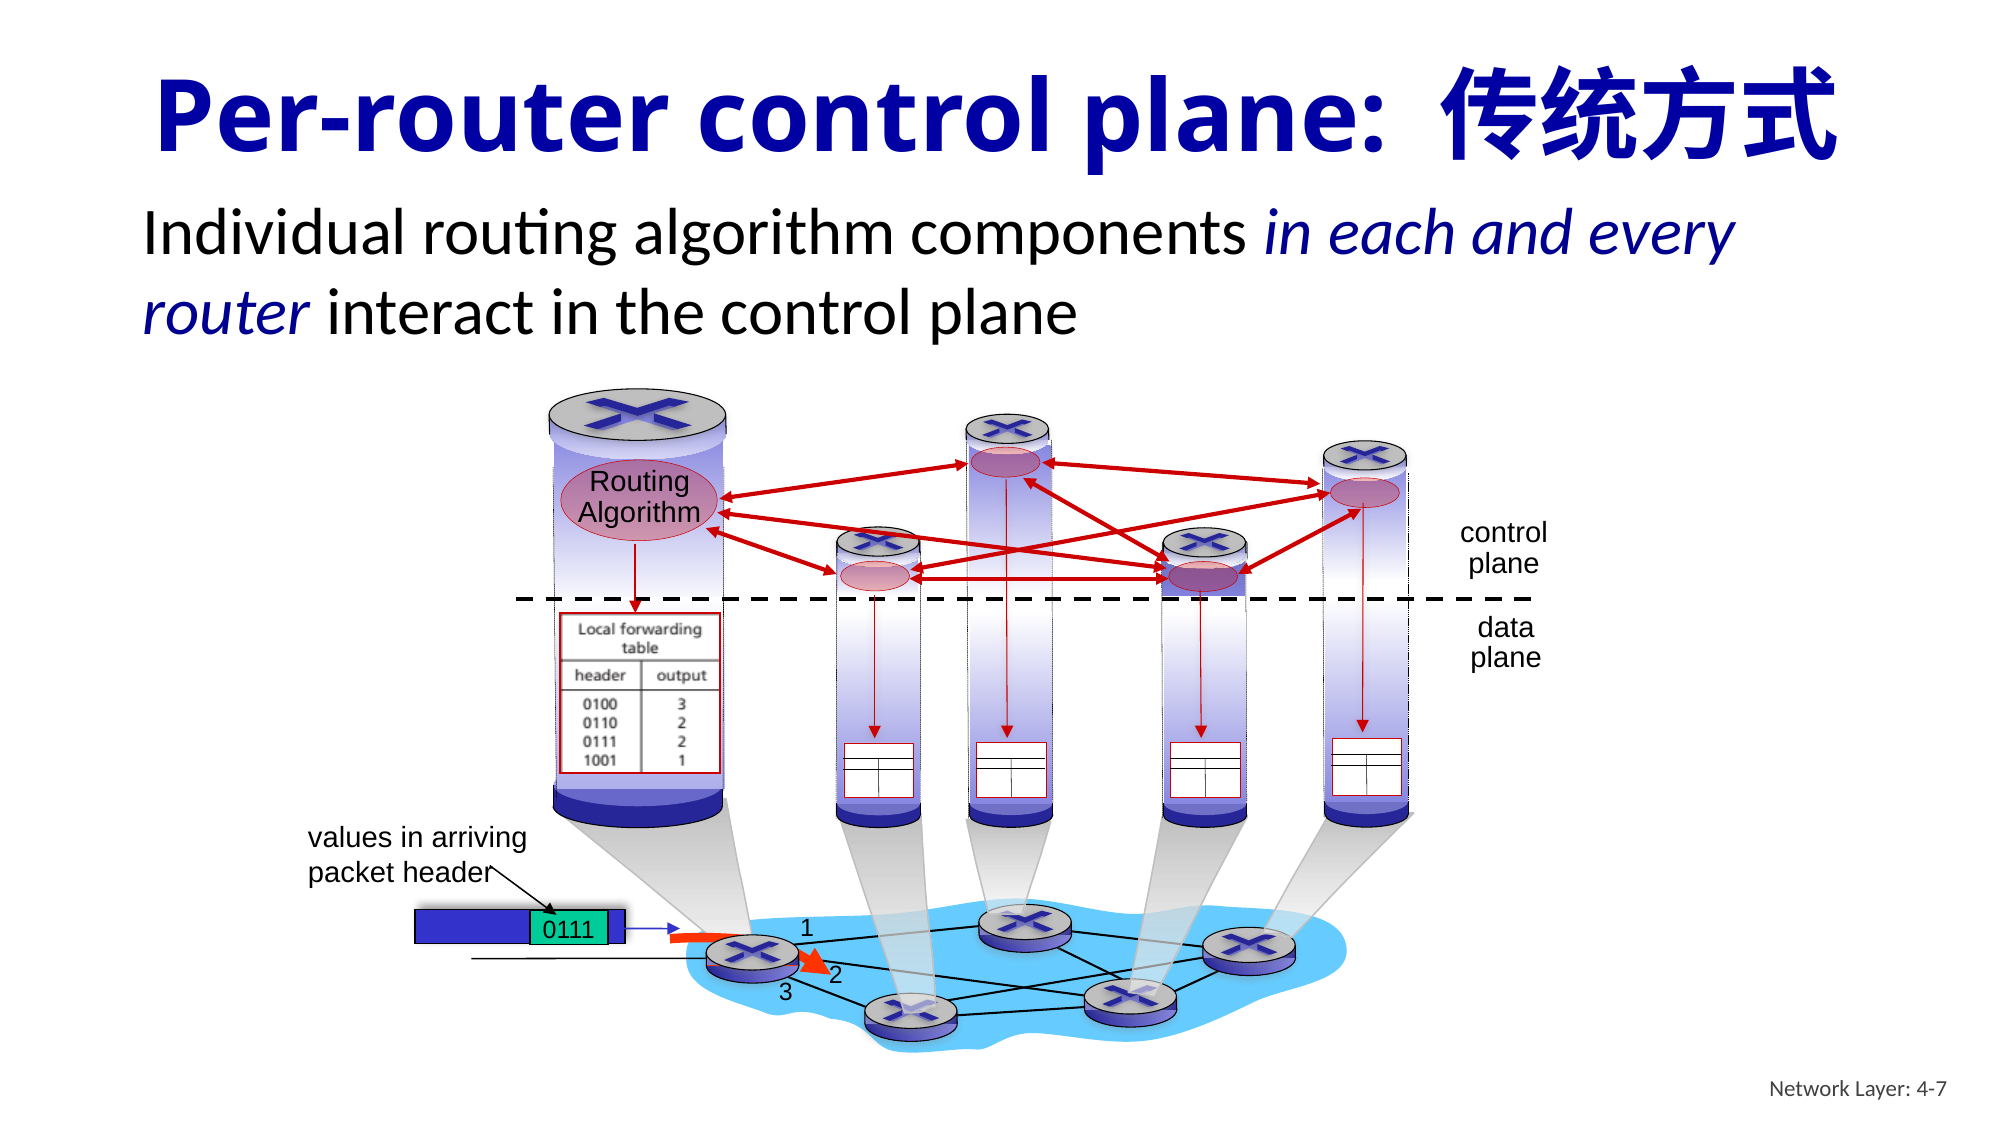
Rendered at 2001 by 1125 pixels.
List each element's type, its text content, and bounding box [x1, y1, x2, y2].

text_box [560, 613, 1402, 798]
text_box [773, 1013, 864, 1017]
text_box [549, 683, 1414, 1013]
text_box [880, 1013, 1231, 1053]
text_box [958, 1013, 1084, 1017]
text_box values in arriving packet header [293, 810, 549, 896]
slide_number Network Layer: 4-7 [1512, 1056, 1963, 1117]
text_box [706, 934, 799, 984]
title Per-router control plane: 传统方式 [137, 45, 1863, 180]
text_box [864, 1013, 958, 1042]
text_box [560, 447, 1400, 510]
text_box [825, 1017, 860, 1028]
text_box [880, 1042, 941, 1047]
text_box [1102, 1028, 1157, 1032]
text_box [549, 388, 1414, 510]
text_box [1364, 510, 1563, 683]
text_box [635, 479, 1364, 739]
text_box Individual routing algorithm components in each and every router interact in the control plane [128, 180, 1931, 356]
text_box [1084, 1013, 1177, 1028]
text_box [516, 510, 635, 683]
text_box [414, 865, 680, 946]
